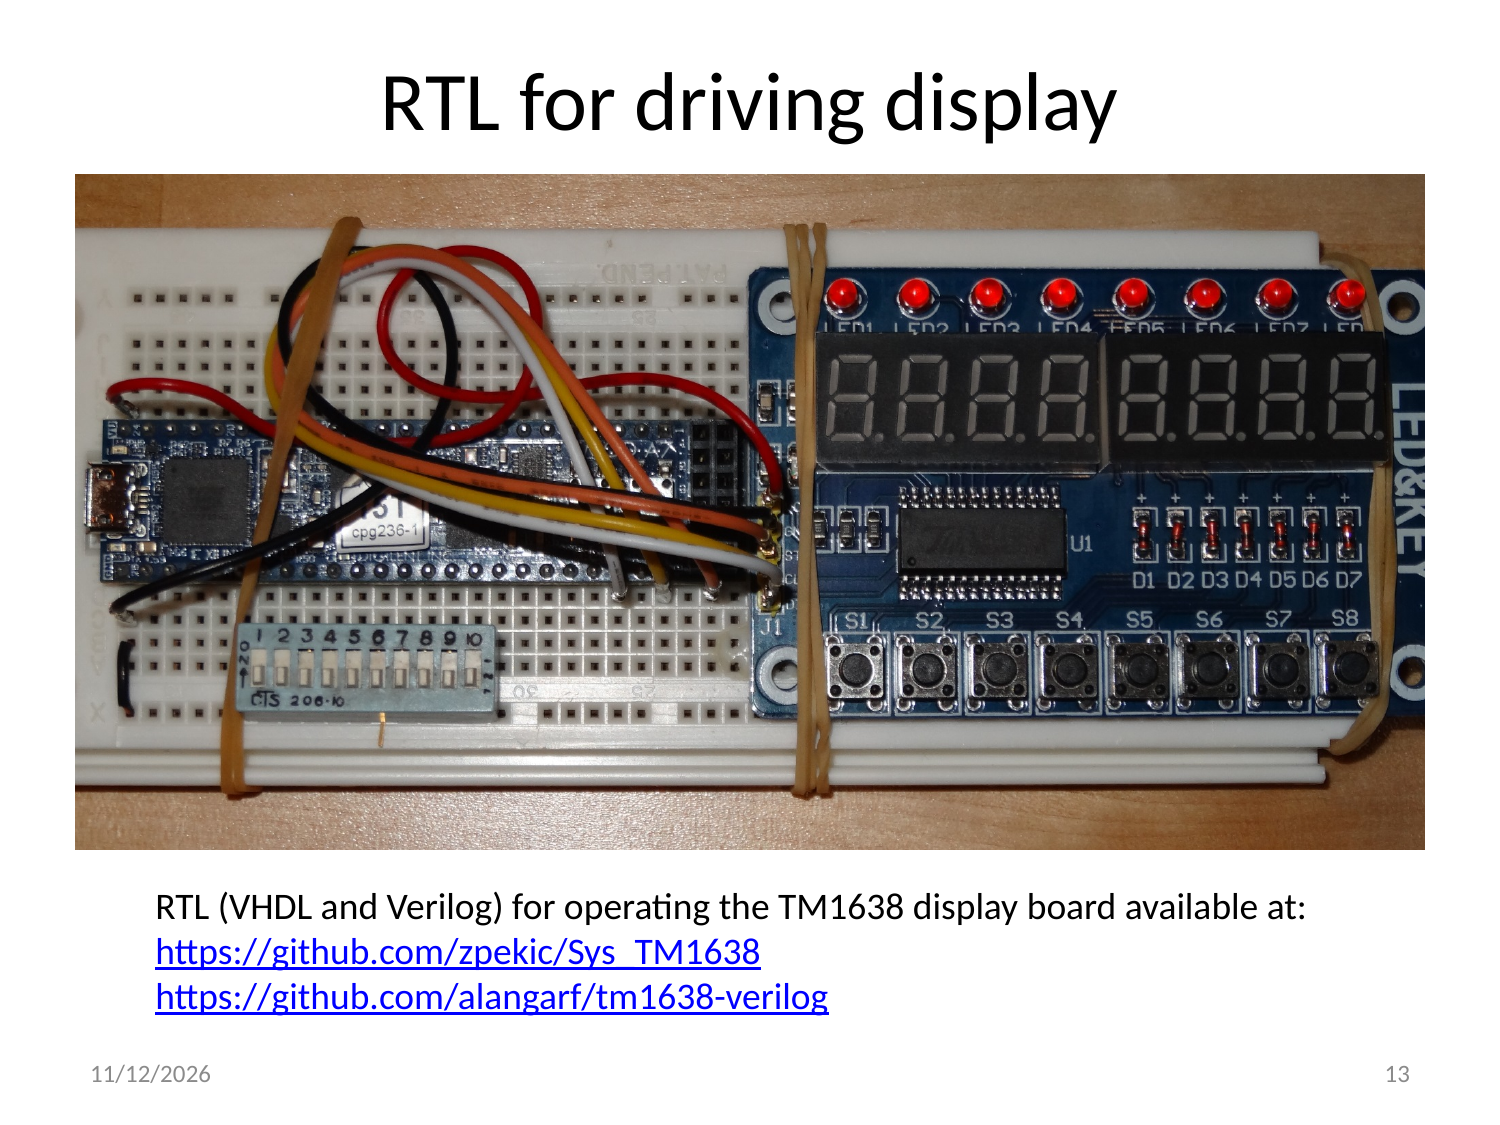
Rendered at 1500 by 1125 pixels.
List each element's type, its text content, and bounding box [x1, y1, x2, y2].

text_box RTL (VHDL and Verilog) for operating the TM1638 display board available at: https://github.com/zpekic/Sys_TM1638 https://github.com/alangarf/tm1638-verilog [140, 874, 1324, 1025]
title RTL for driving display [75, 45, 1425, 150]
slide_number 13 [1074, 1042, 1425, 1103]
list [74, 174, 1426, 851]
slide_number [75, 1042, 425, 1103]
